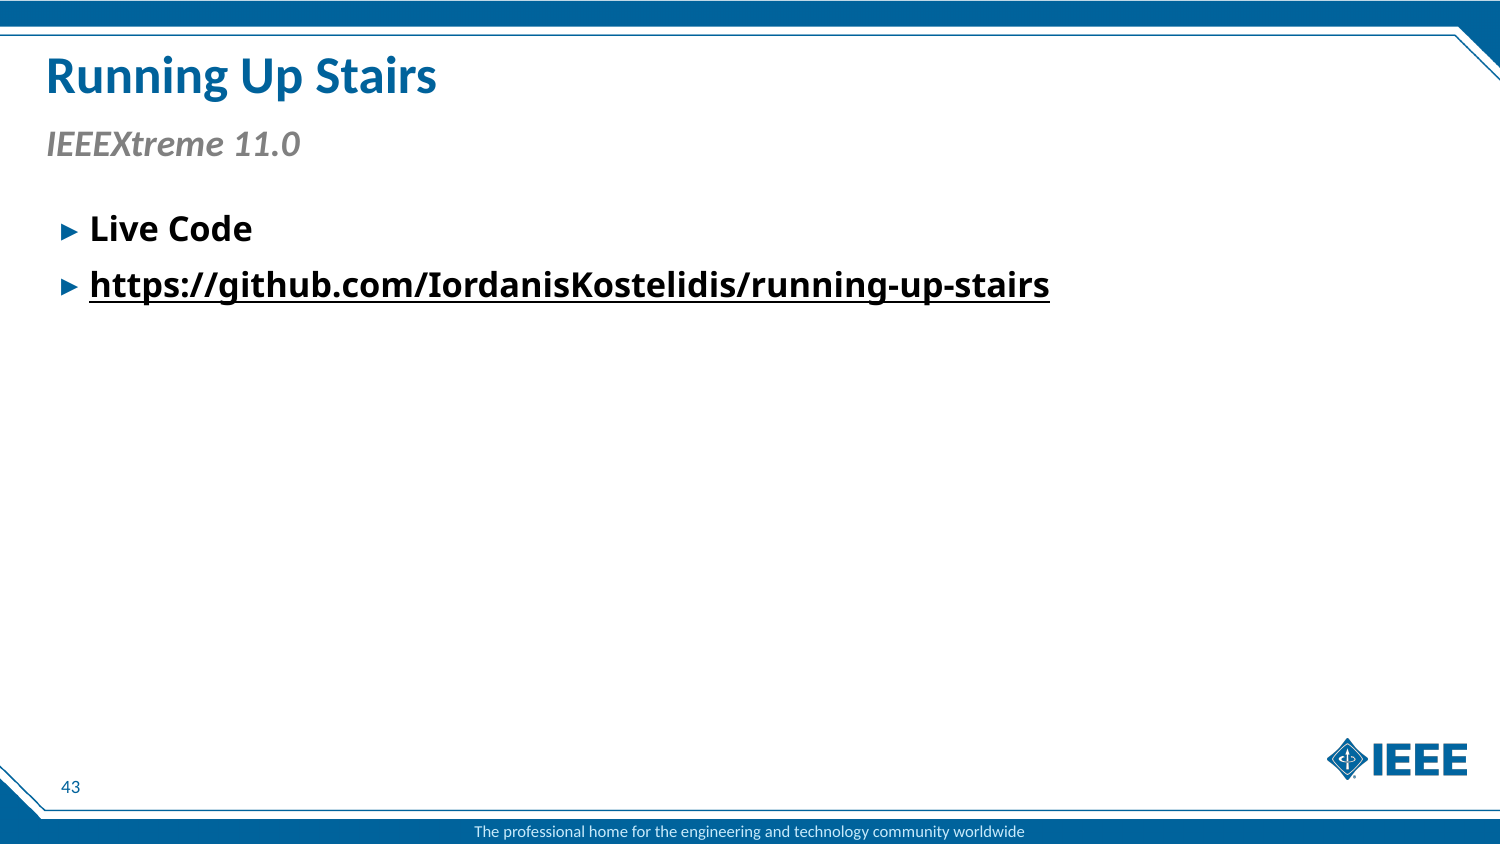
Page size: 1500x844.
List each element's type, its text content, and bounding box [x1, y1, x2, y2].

list Live Code https://github.com/IordanisKostelidis/running-up-stairs [46, 204, 1456, 712]
slide_number 43 [46, 763, 127, 809]
list IEEEXtreme 11.0 [46, 116, 1467, 171]
picture [0, 738, 1500, 844]
picture [0, 1, 1499, 88]
title Running Up Stairs [46, 40, 1467, 111]
